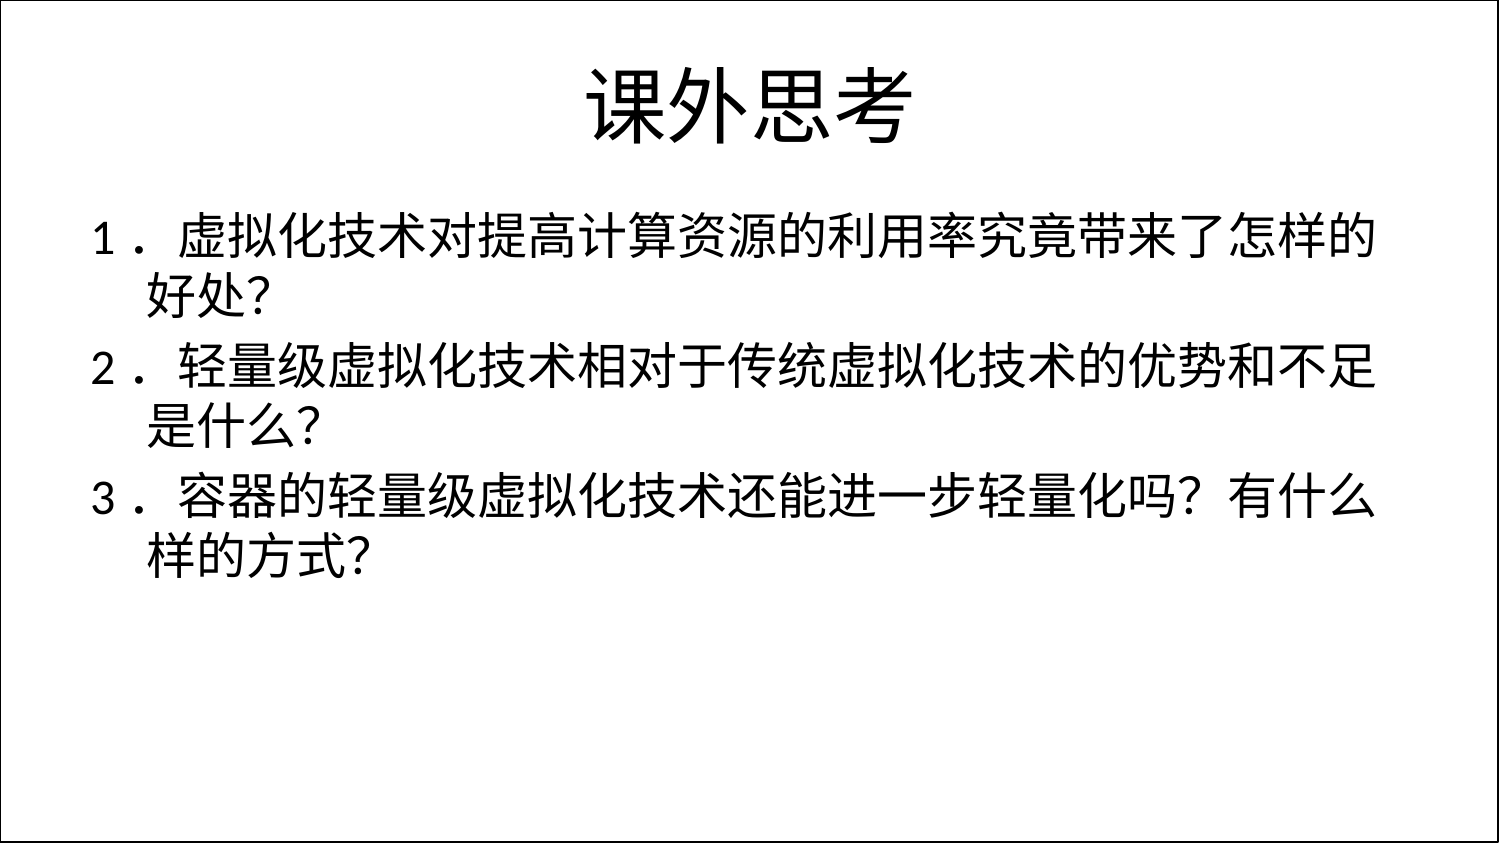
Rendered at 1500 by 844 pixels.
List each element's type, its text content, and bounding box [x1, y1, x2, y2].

list 1．虚拟化技术对提高计算资源的利用率究竟带来了怎样的好处？ 2．轻量级虚拟化技术相对于传统虚拟化技术的优势和不足是什么？ 3．容器的轻量级虚拟化技术还能进一步轻量化吗？有什么样的方式？ [75, 196, 1425, 810]
title 课外思考 [75, 33, 1425, 175]
